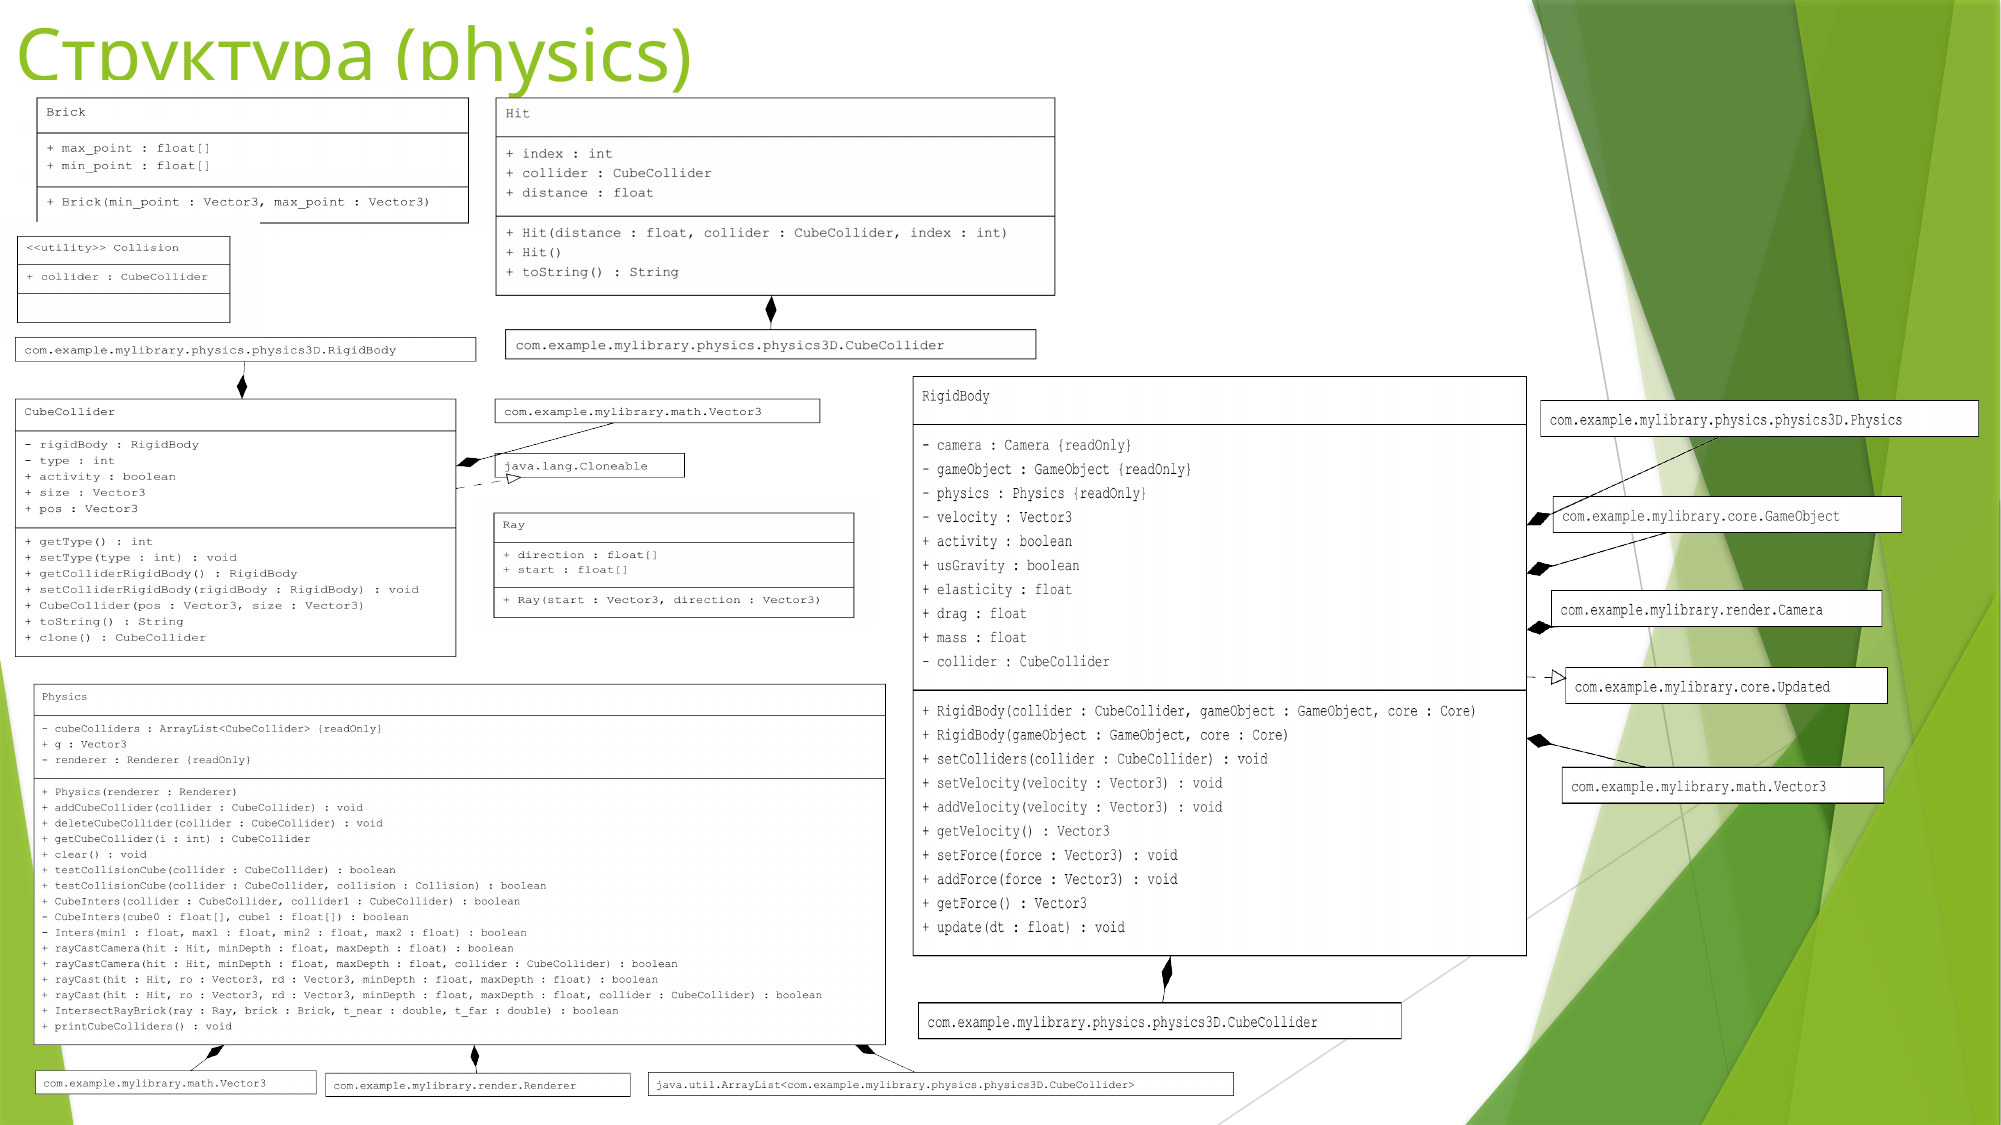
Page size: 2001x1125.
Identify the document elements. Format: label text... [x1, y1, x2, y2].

title Структура (physics) [0, 0, 1411, 104]
picture [0, 78, 2000, 1110]
